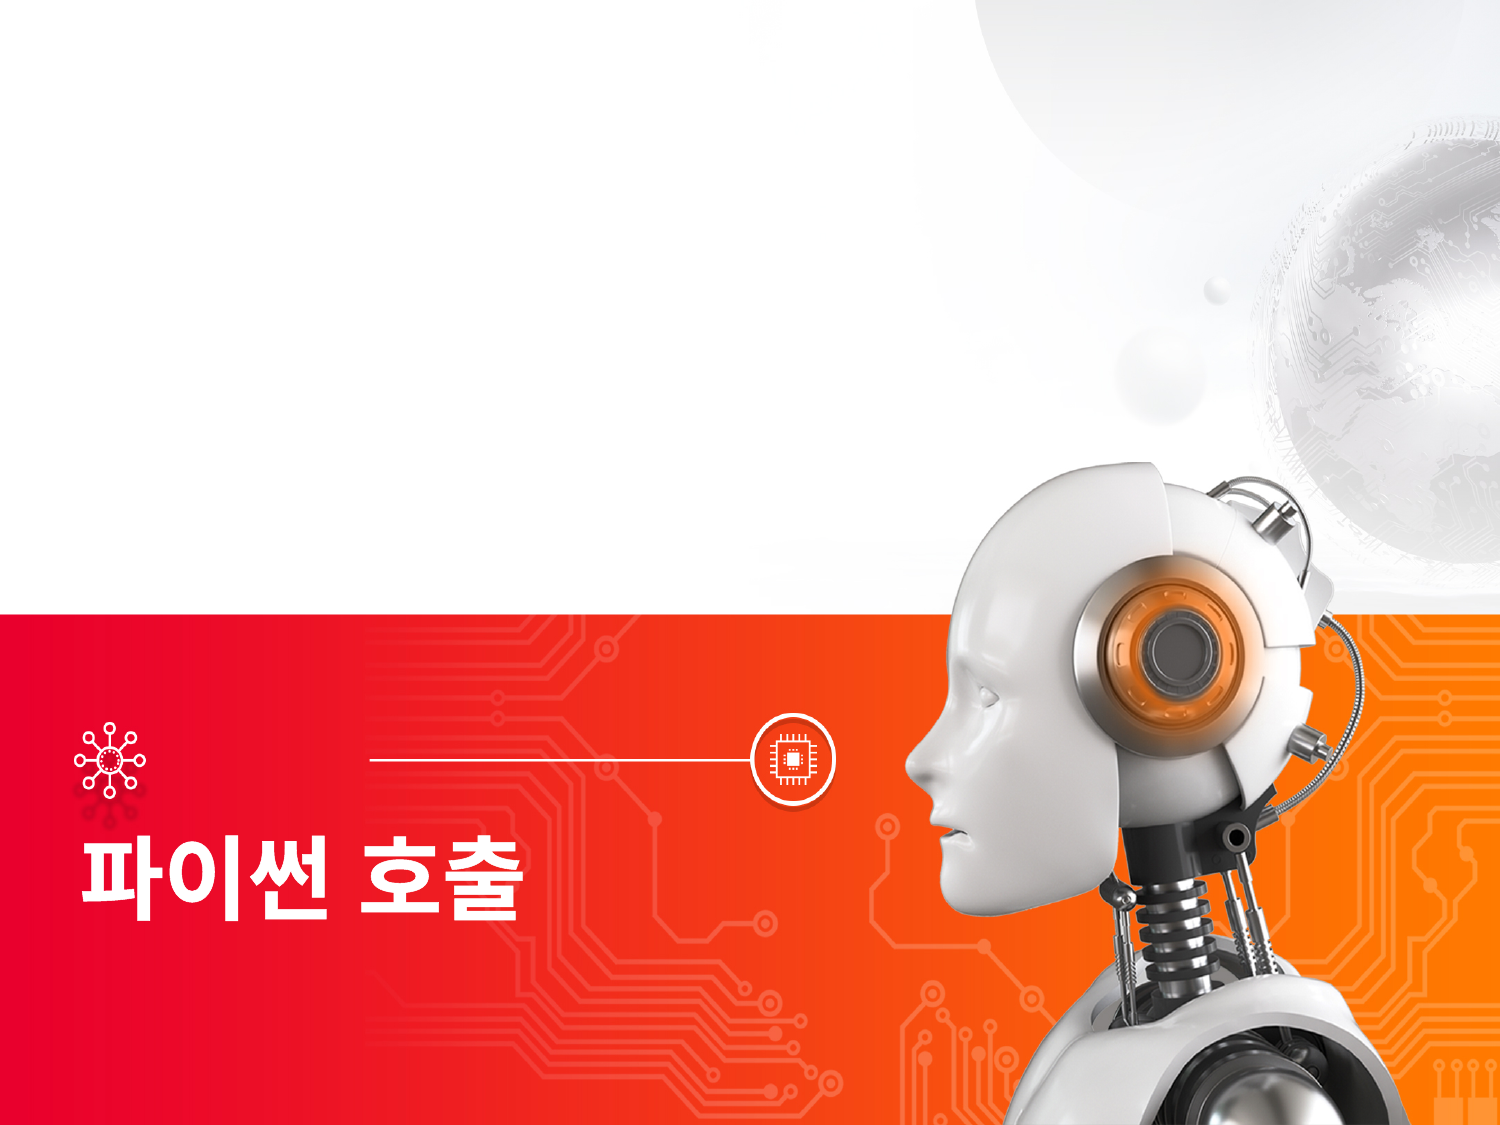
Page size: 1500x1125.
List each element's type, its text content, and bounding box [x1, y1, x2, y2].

text_box 파이썬 호출 [64, 813, 1435, 1080]
picture [0, 0, 1500, 1125]
